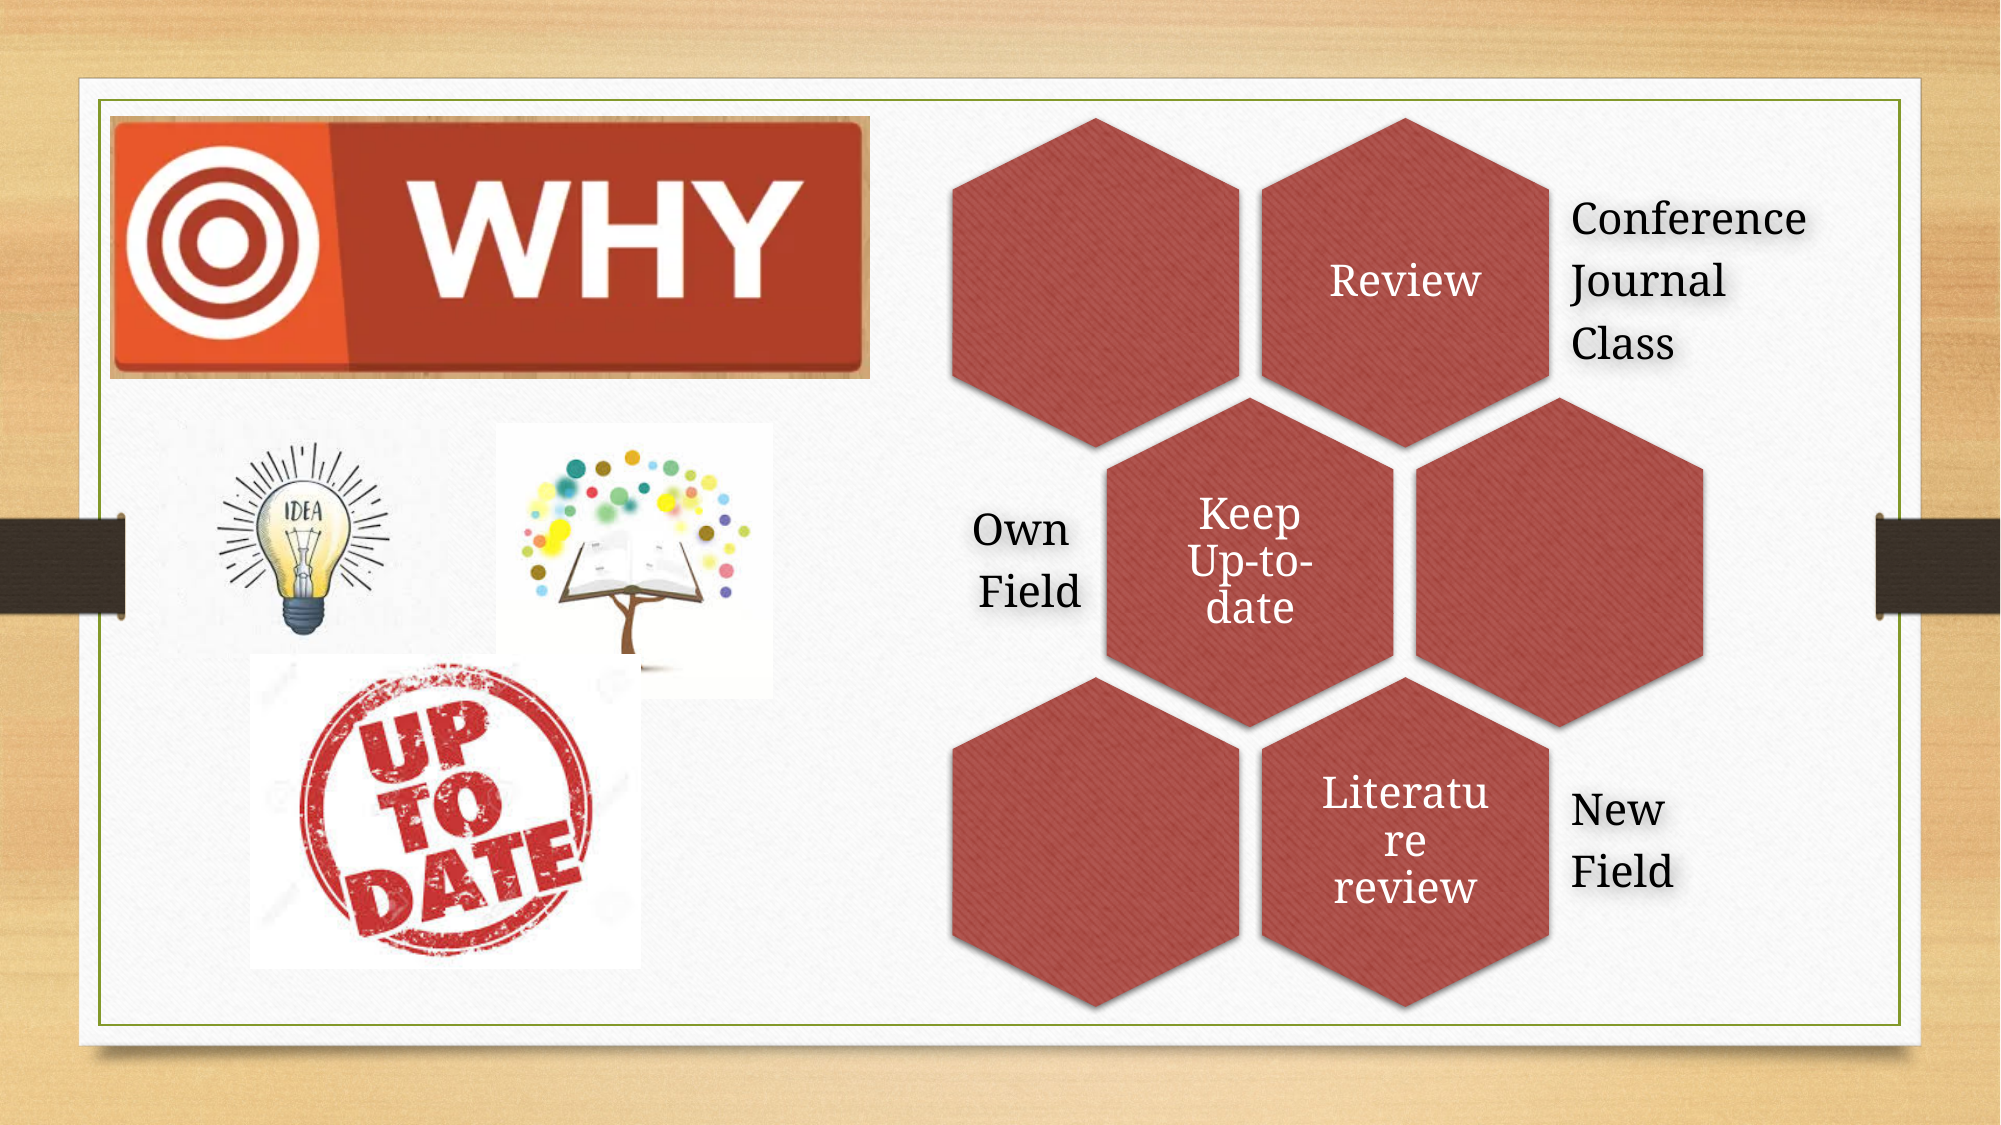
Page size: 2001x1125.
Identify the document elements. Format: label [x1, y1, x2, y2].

text_box [665, 117, 1999, 1008]
picture [0, 0, 2001, 1125]
